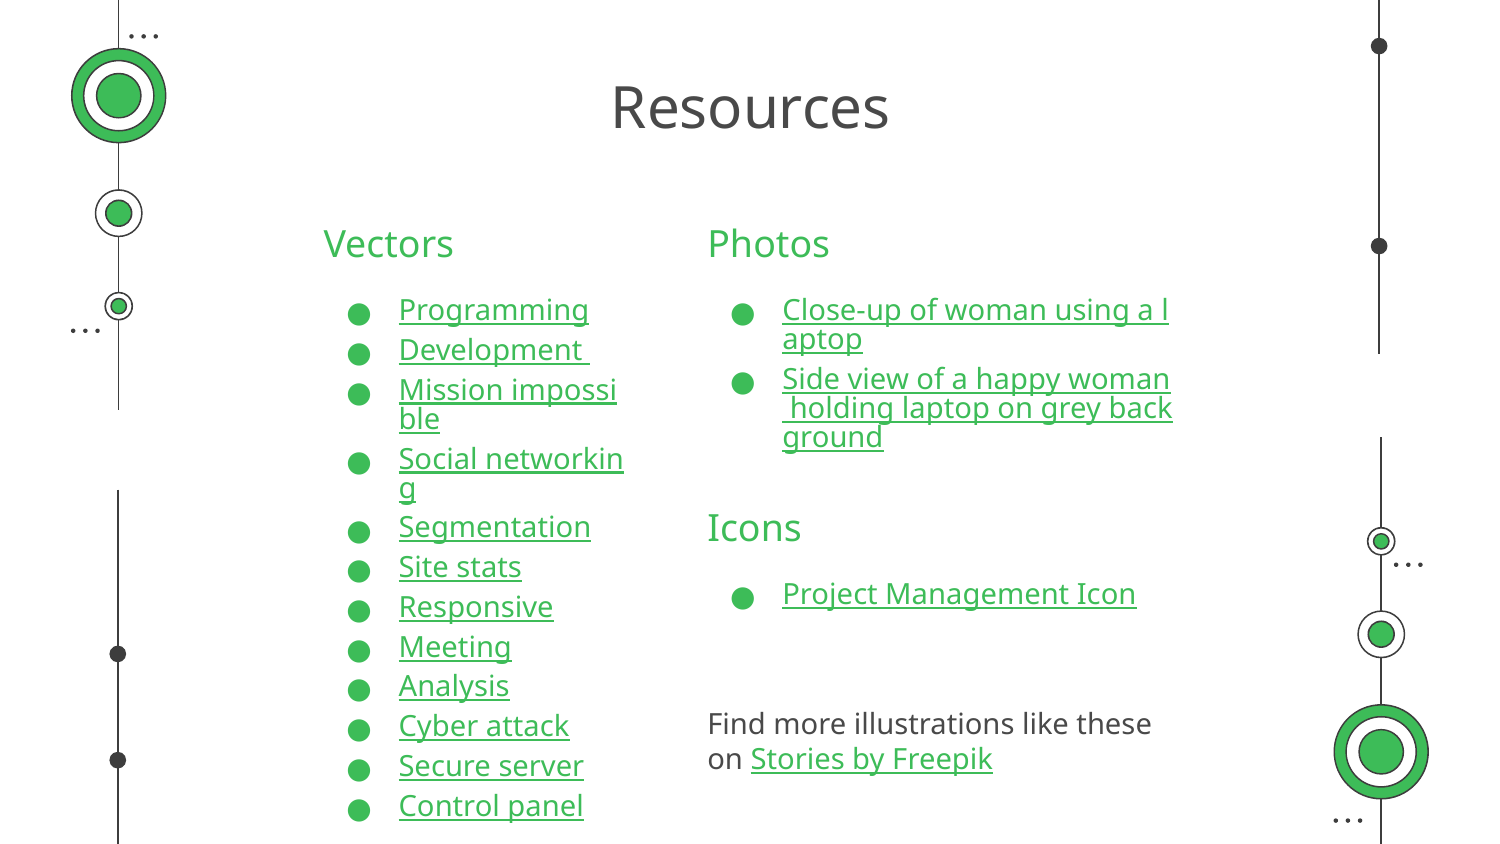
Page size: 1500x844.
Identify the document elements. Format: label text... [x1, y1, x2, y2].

list Photos Close-up of woman using a laptop Side view of a happy woman holding laptop on grey background Icons Project Management Icon Find more illustrations like these on Stories by Freepik [692, 204, 1201, 783]
title Resources [415, 55, 1086, 150]
list Vectors Programming Development Mission impossible Social networking Segmentation Site stats Responsive Meeting Analysis Cyber attack Secure server Control panel [308, 204, 659, 783]
